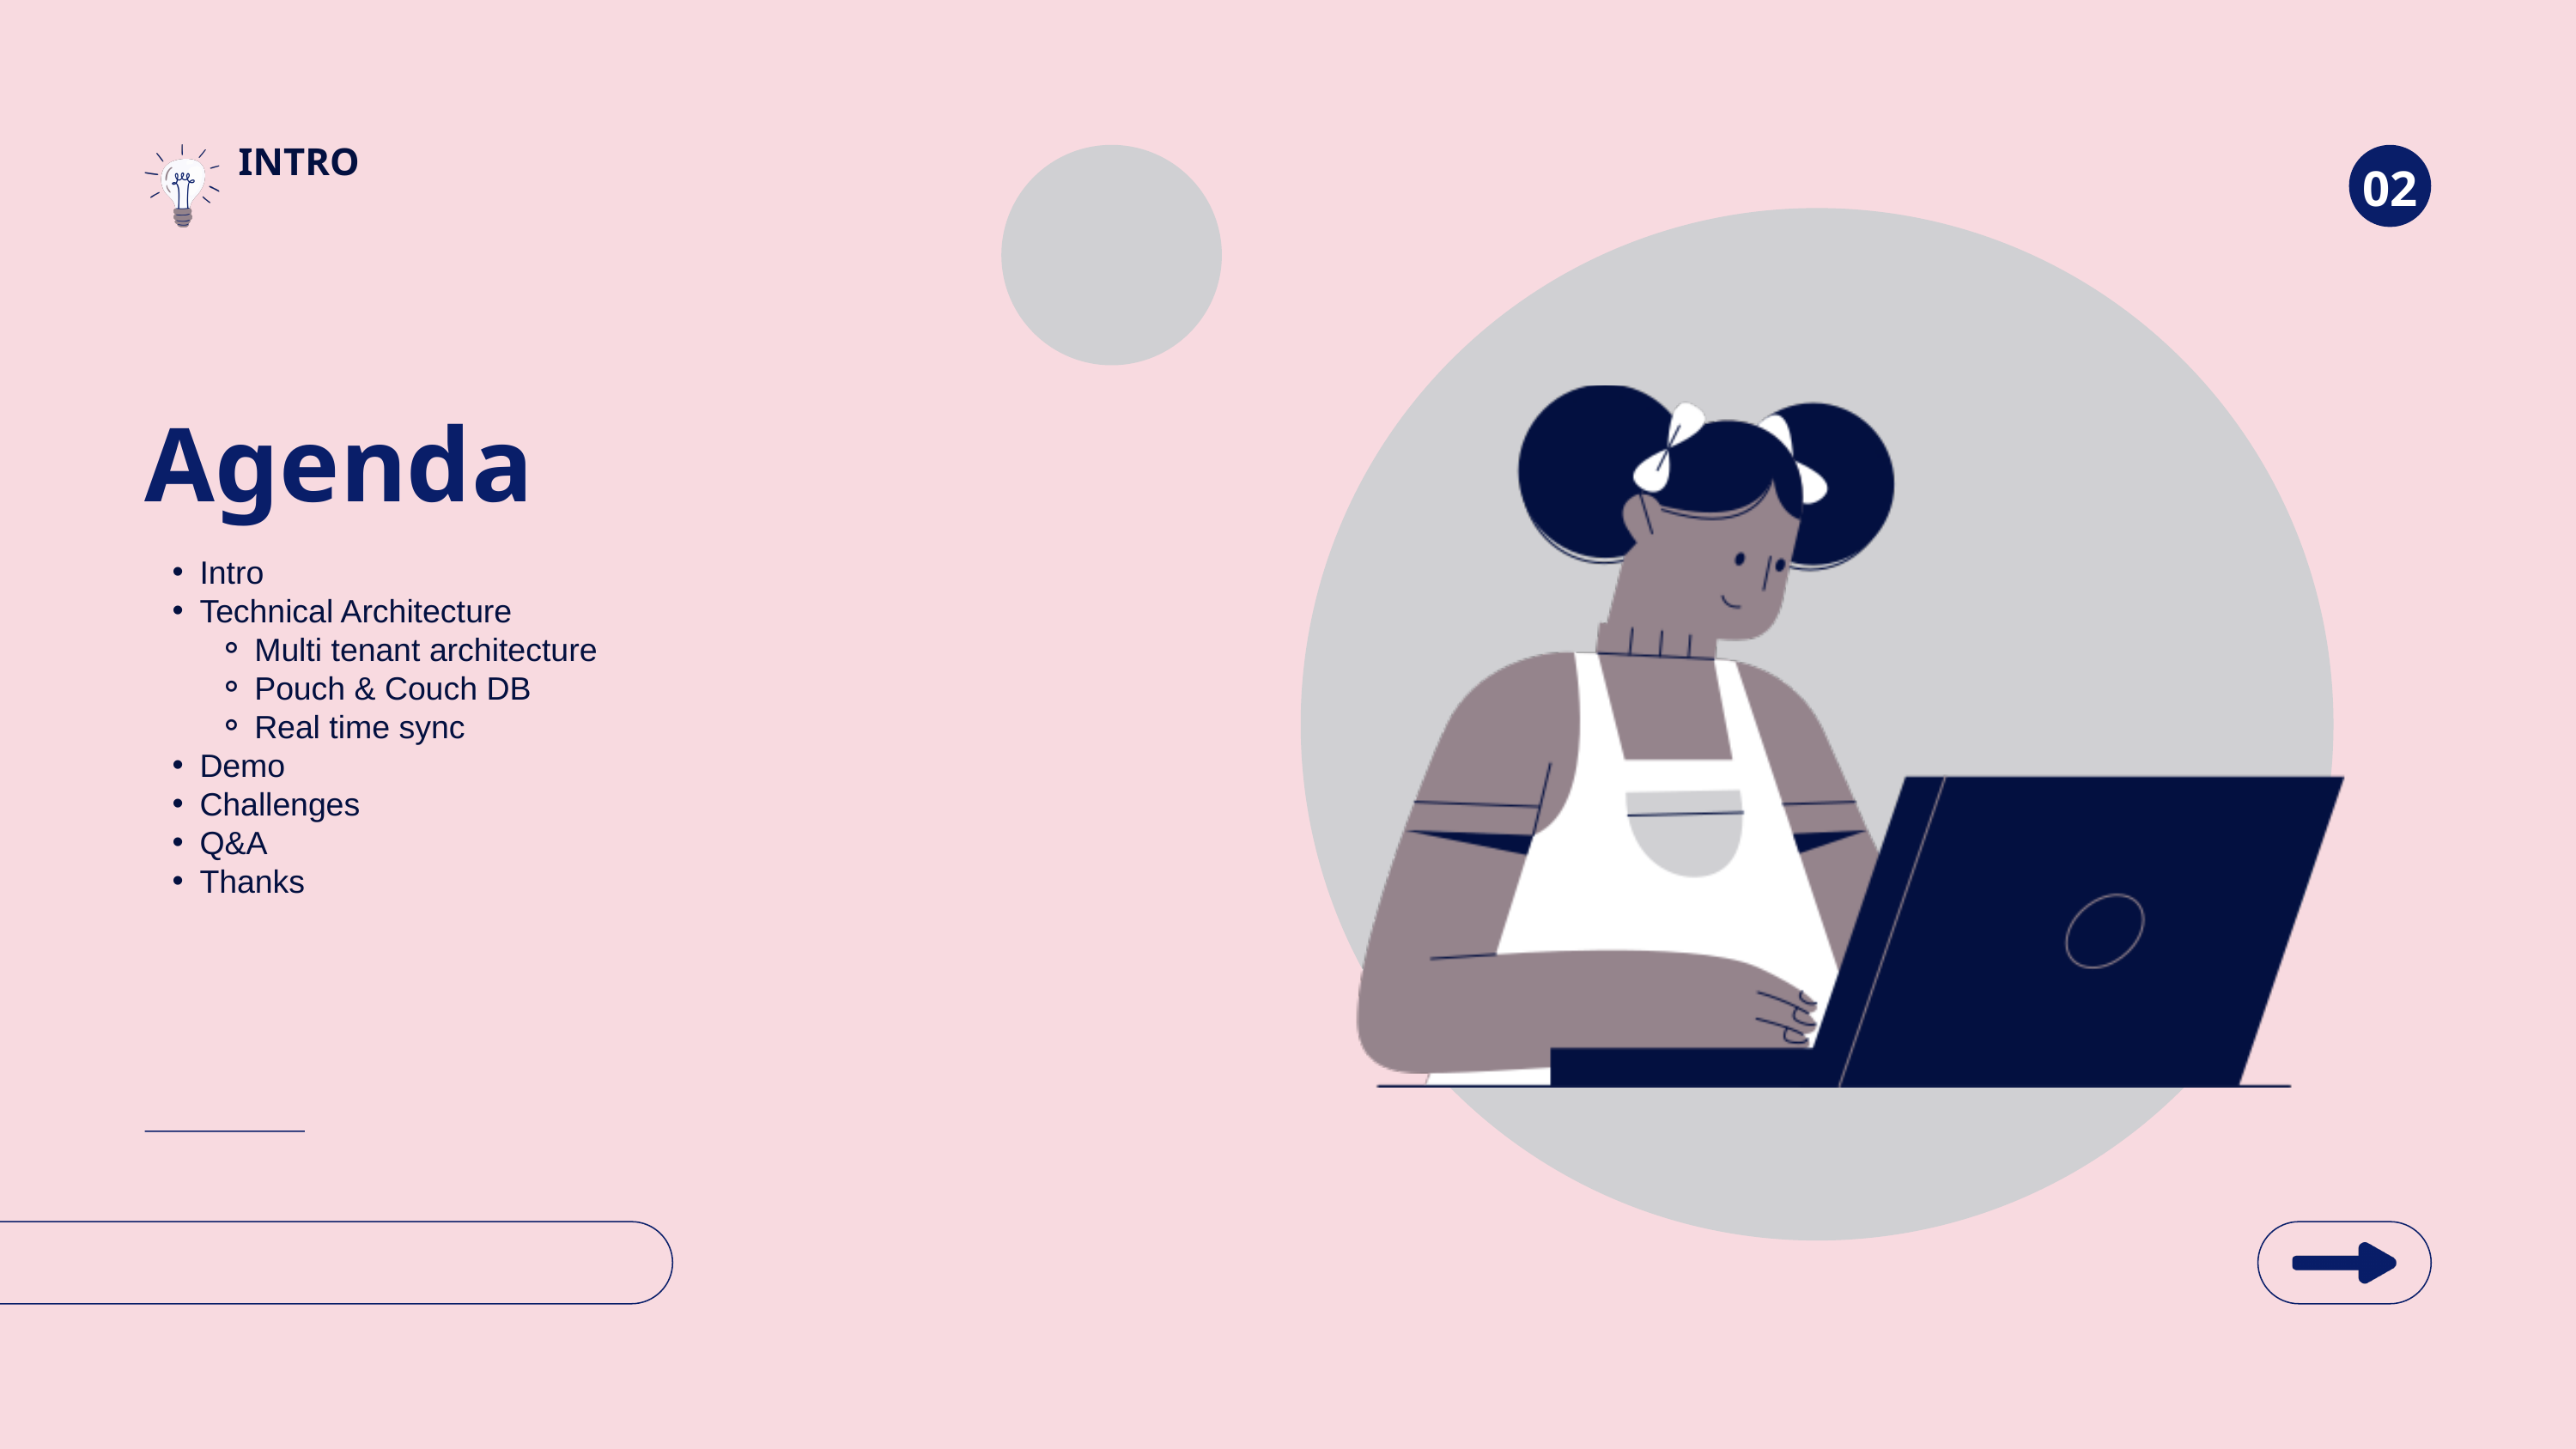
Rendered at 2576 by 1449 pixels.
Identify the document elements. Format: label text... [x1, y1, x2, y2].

text_box [2337, 385, 2345, 1088]
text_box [1000, 144, 1223, 366]
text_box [1300, 208, 2334, 1241]
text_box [2257, 1221, 2432, 1304]
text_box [2348, 144, 2432, 227]
text_box [144, 144, 220, 227]
text_box INTRO [238, 137, 458, 184]
text_box Intro Technical Architecture Multi tenant architecture Pouch & Couch DB Real time sync Demo Challenges Q&A Thanks [144, 551, 1053, 900]
text_box Agenda [144, 400, 1078, 523]
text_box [0, 1221, 673, 1304]
